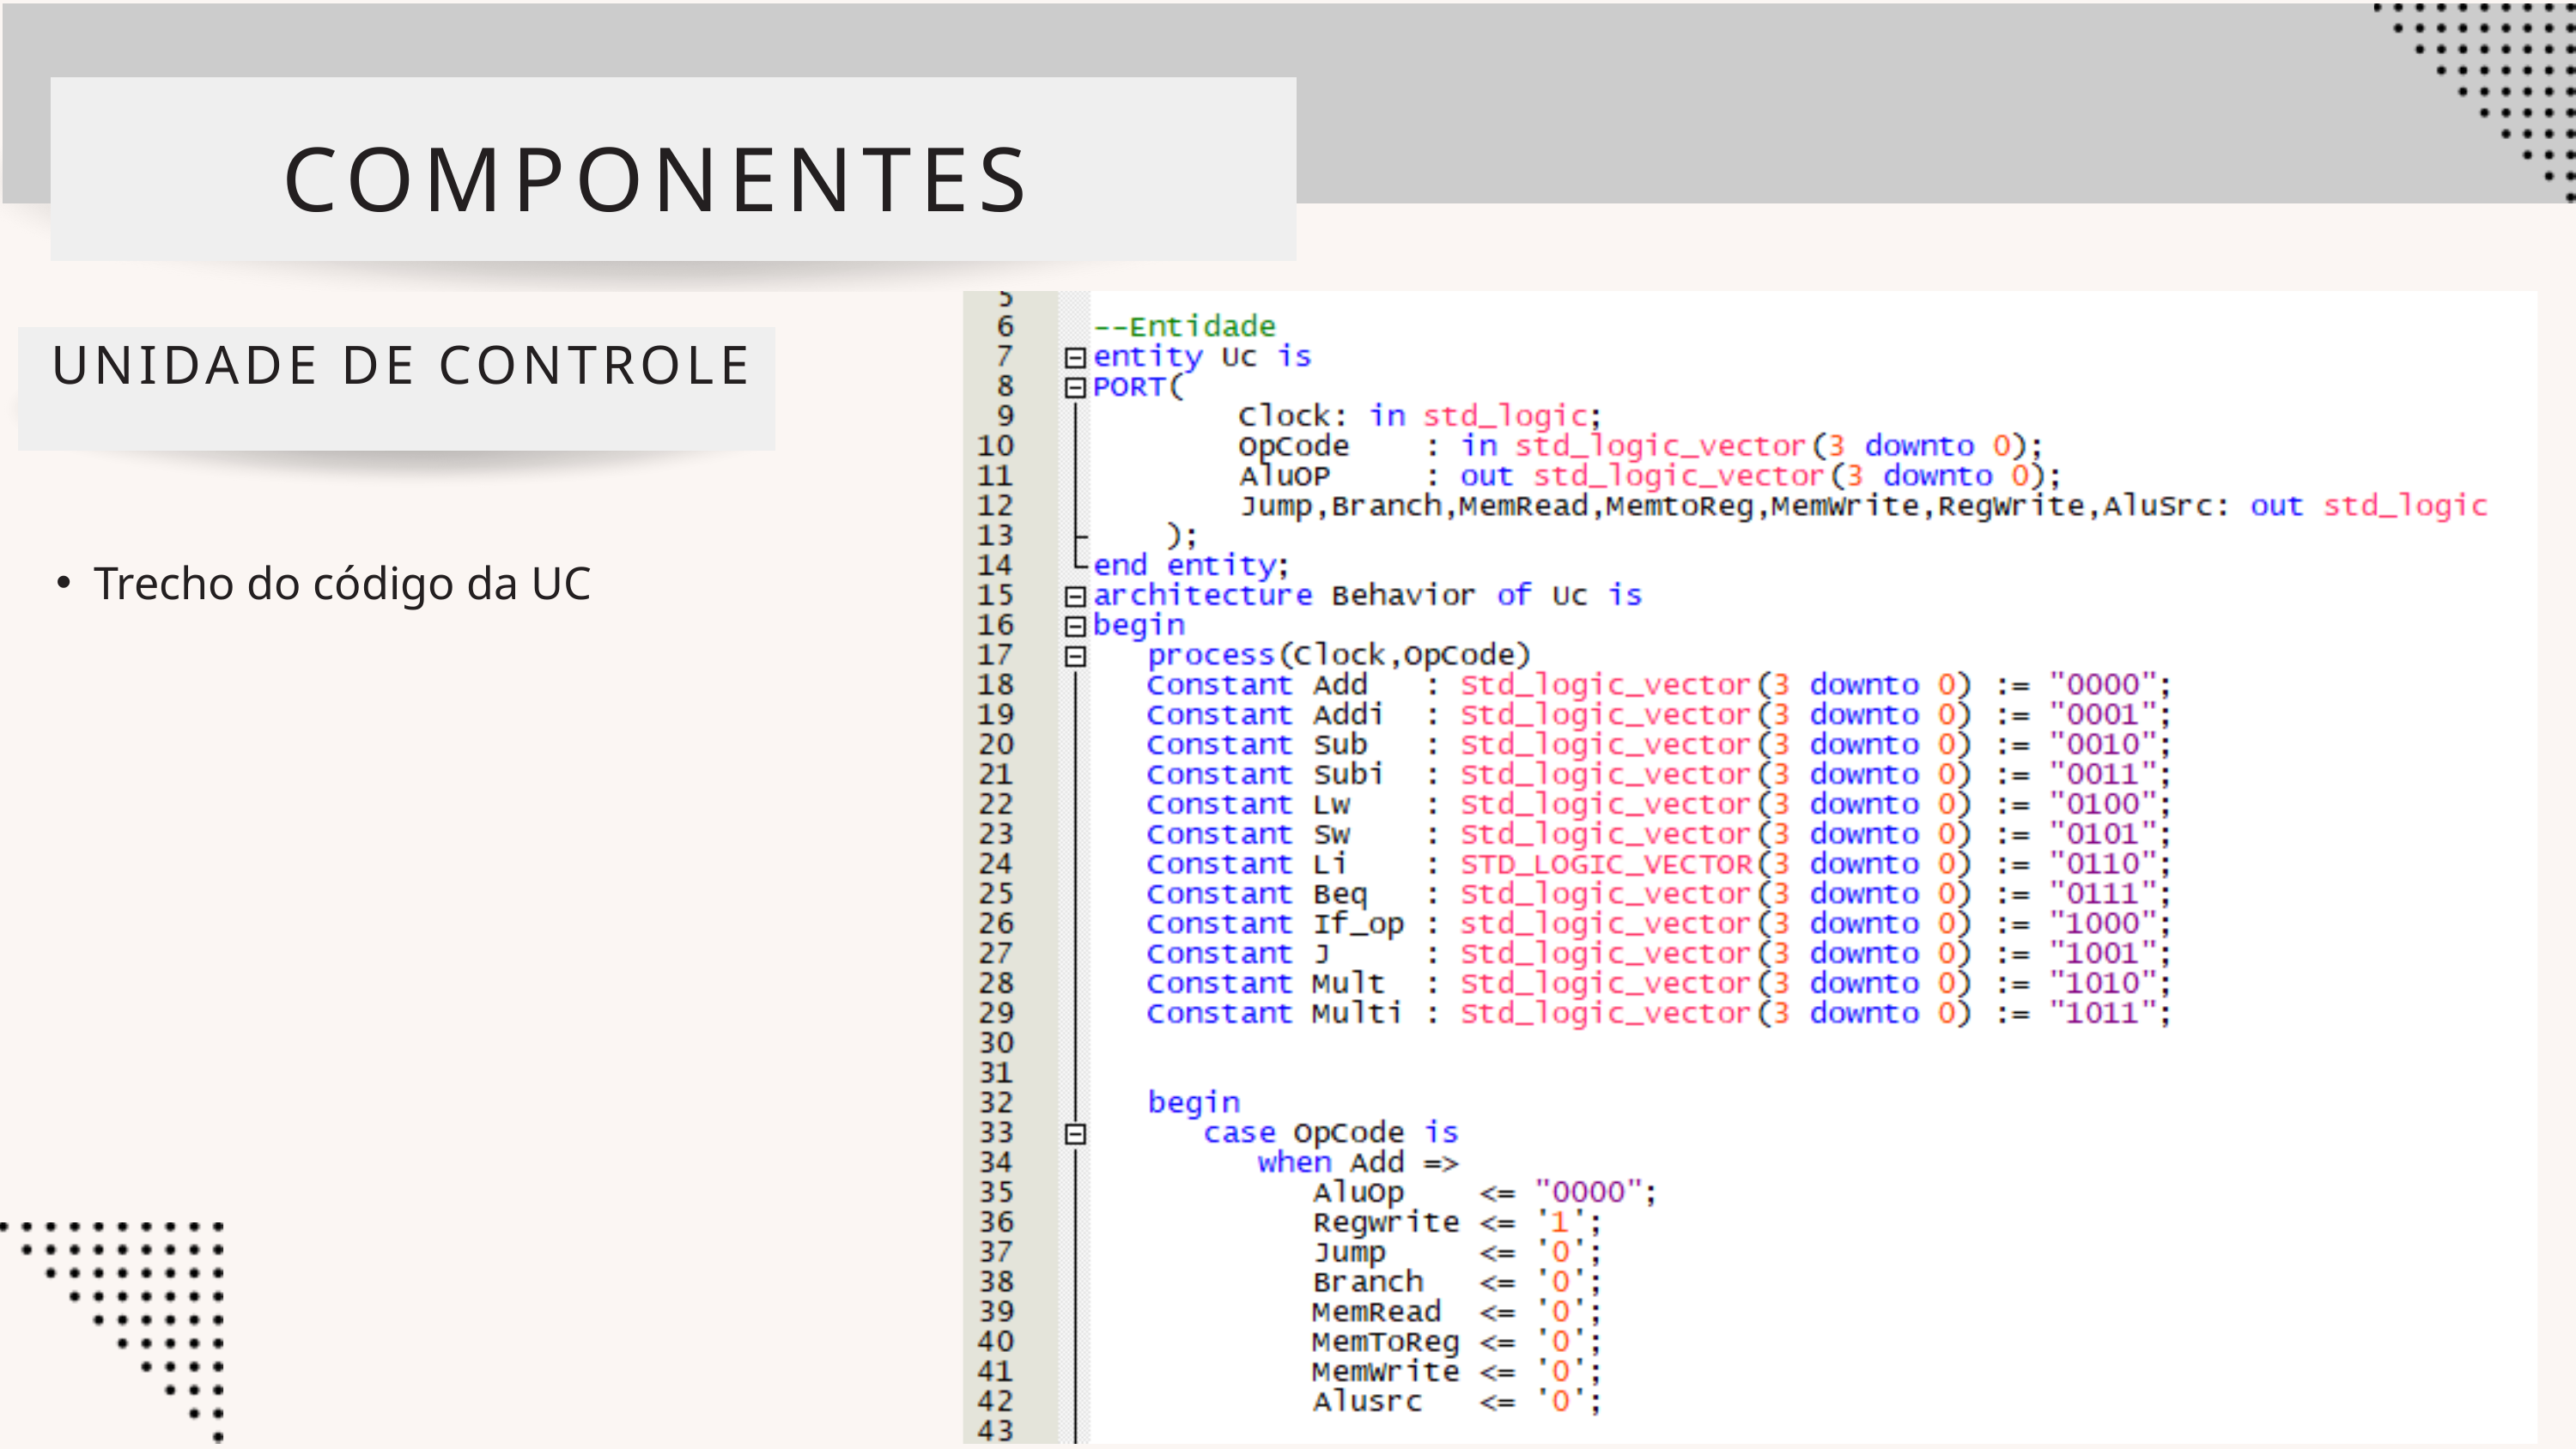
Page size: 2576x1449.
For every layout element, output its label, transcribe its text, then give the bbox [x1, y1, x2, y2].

text_box [0, 1222, 224, 1444]
text_box [0, 115, 1183, 292]
text_box [3, 327, 761, 489]
text_box [963, 291, 2538, 1444]
text_box Trecho do código da UC [17, 550, 708, 609]
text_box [50, 77, 1297, 262]
text_box UNIDADE DE CONTROLE [51, 322, 849, 468]
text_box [17, 327, 776, 451]
text_box [2373, 3, 2576, 203]
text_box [1189, 0, 1390, 1391]
